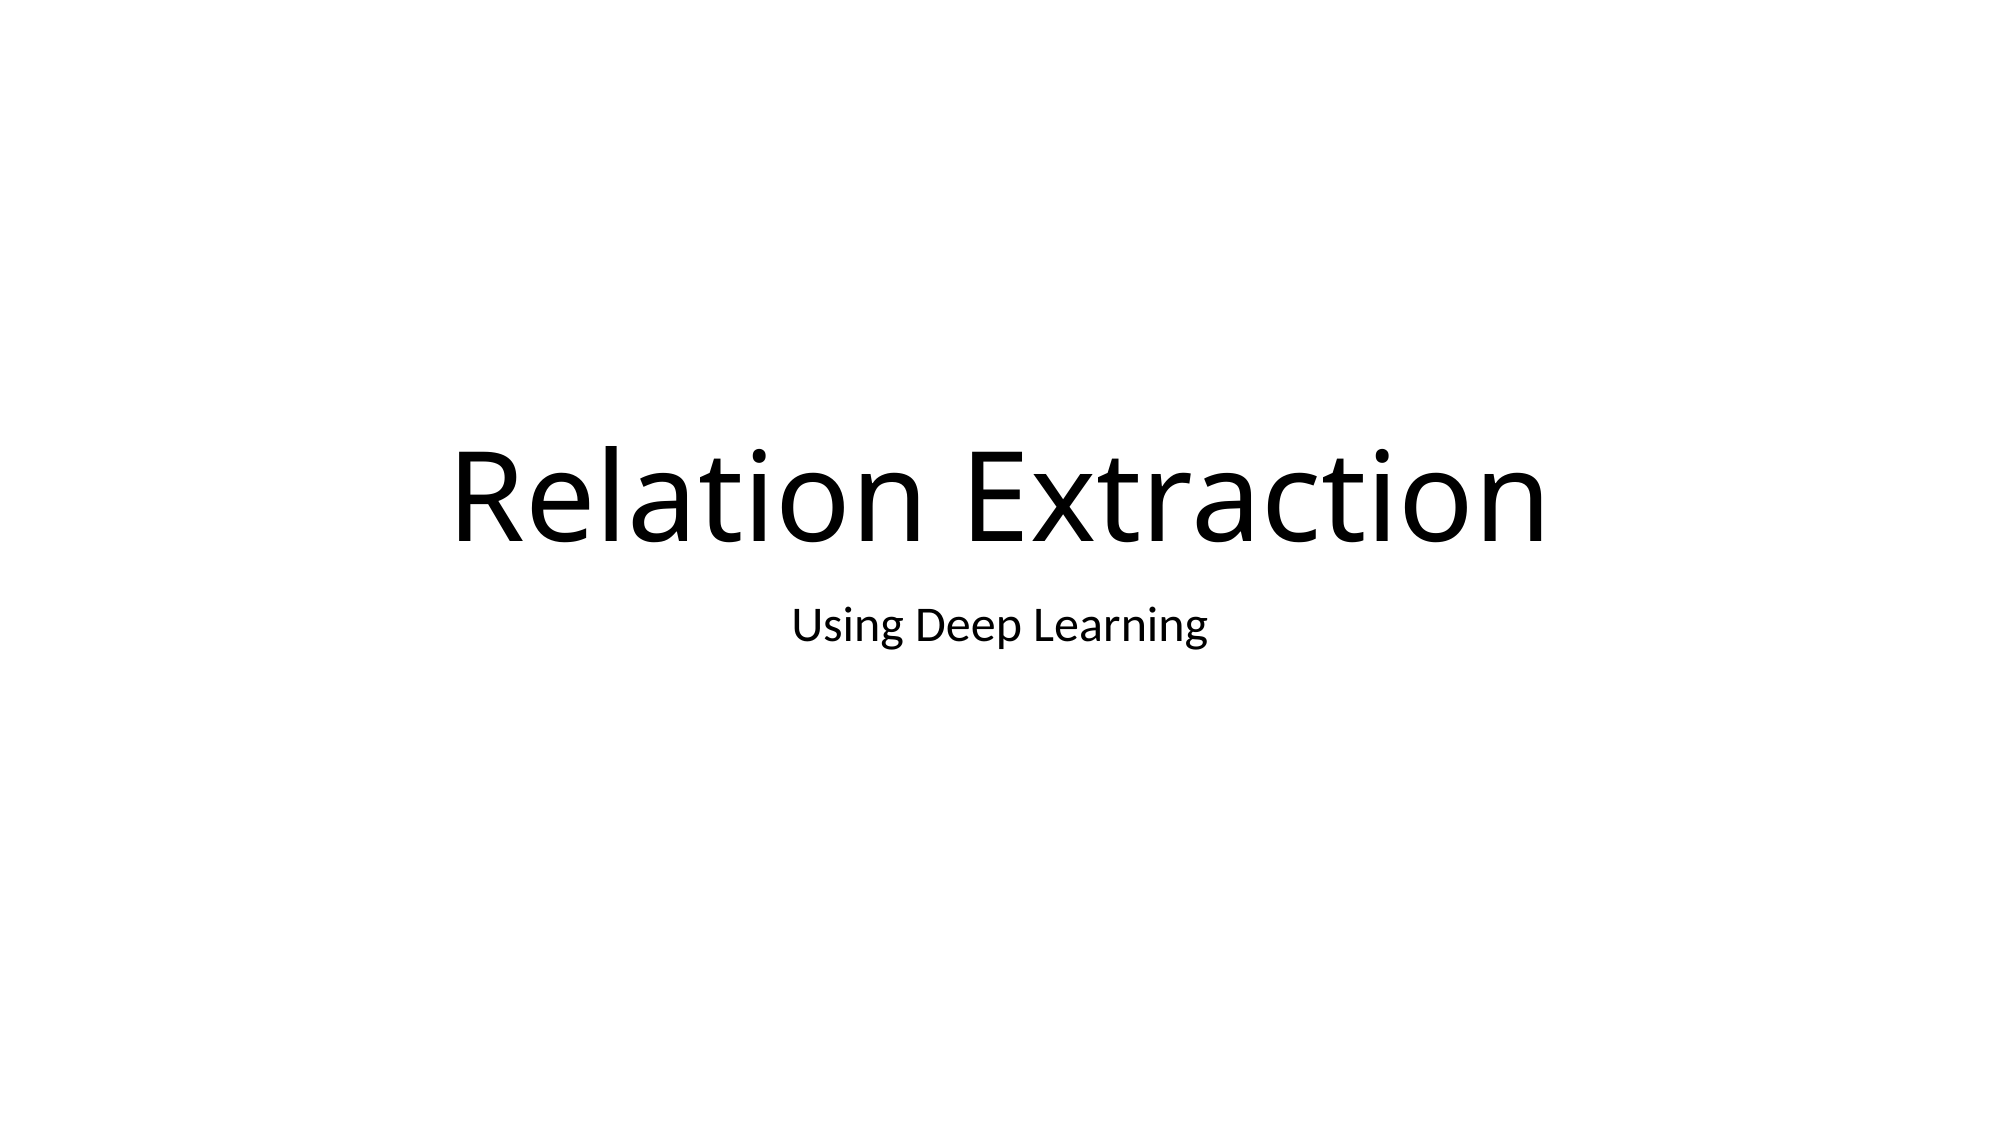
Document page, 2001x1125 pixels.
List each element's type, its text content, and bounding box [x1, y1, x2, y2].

title Relation Extraction [249, 184, 1750, 576]
subtitle Using Deep Learning [249, 590, 1750, 863]
